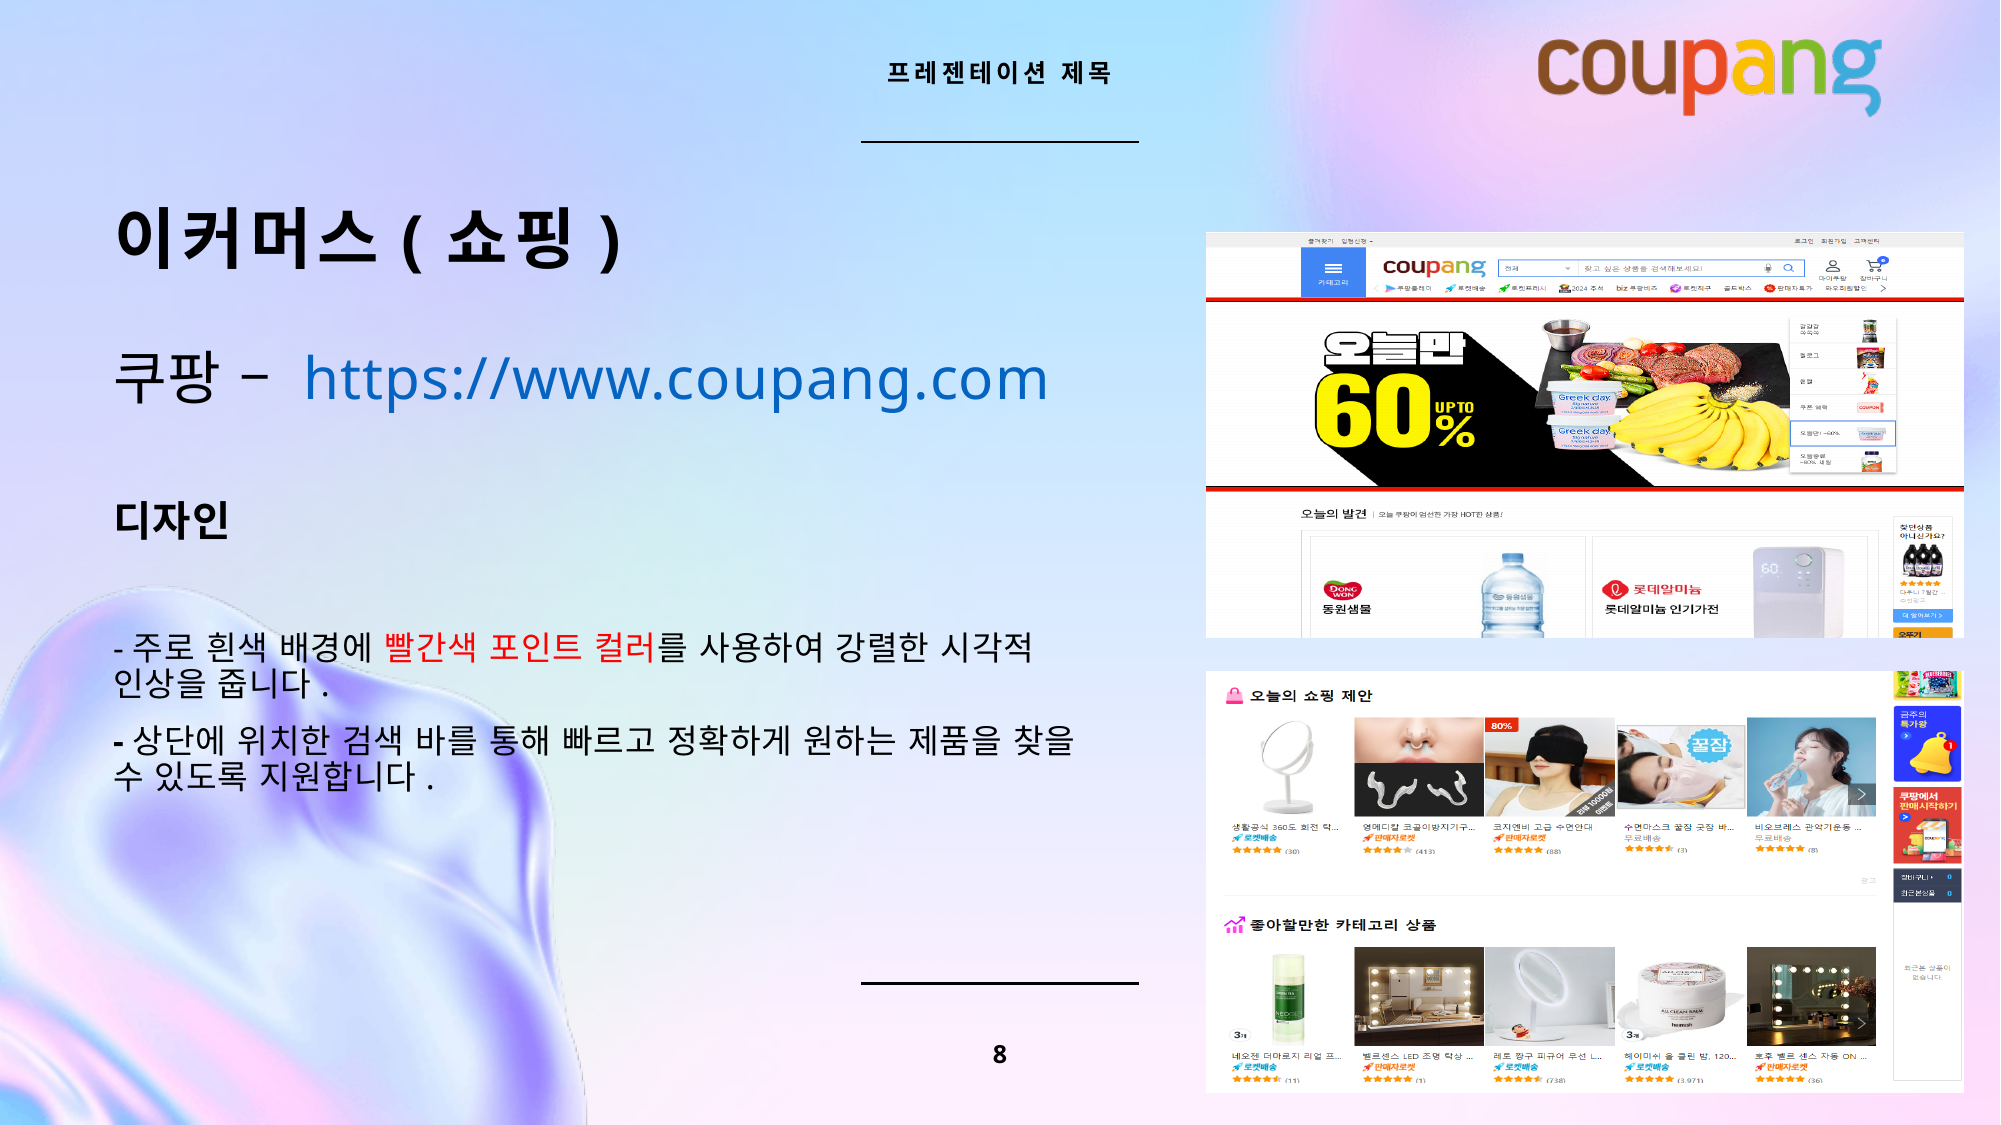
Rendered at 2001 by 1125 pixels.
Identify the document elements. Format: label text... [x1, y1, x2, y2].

text_box 이커머스(쇼핑) [99, 198, 1393, 259]
text_box 쿠팡 – https://www.coupang.com 디자인 -주로 흰색 배경에 빨간색 포인트 컬러를 사용하여 강렬한 시각적 인상을 줍니다. -상단에 위치한 검색 바를 통해 빠르고 정확하게 원하는 제품을 찾을 수 있도록 지원합니다. [98, 335, 1130, 396]
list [1538, 39, 1882, 119]
slide_number 8 [662, 985, 1338, 1125]
picture [0, 0, 2000, 1125]
footer 프레젠테이션 제목 [662, 1, 1338, 143]
